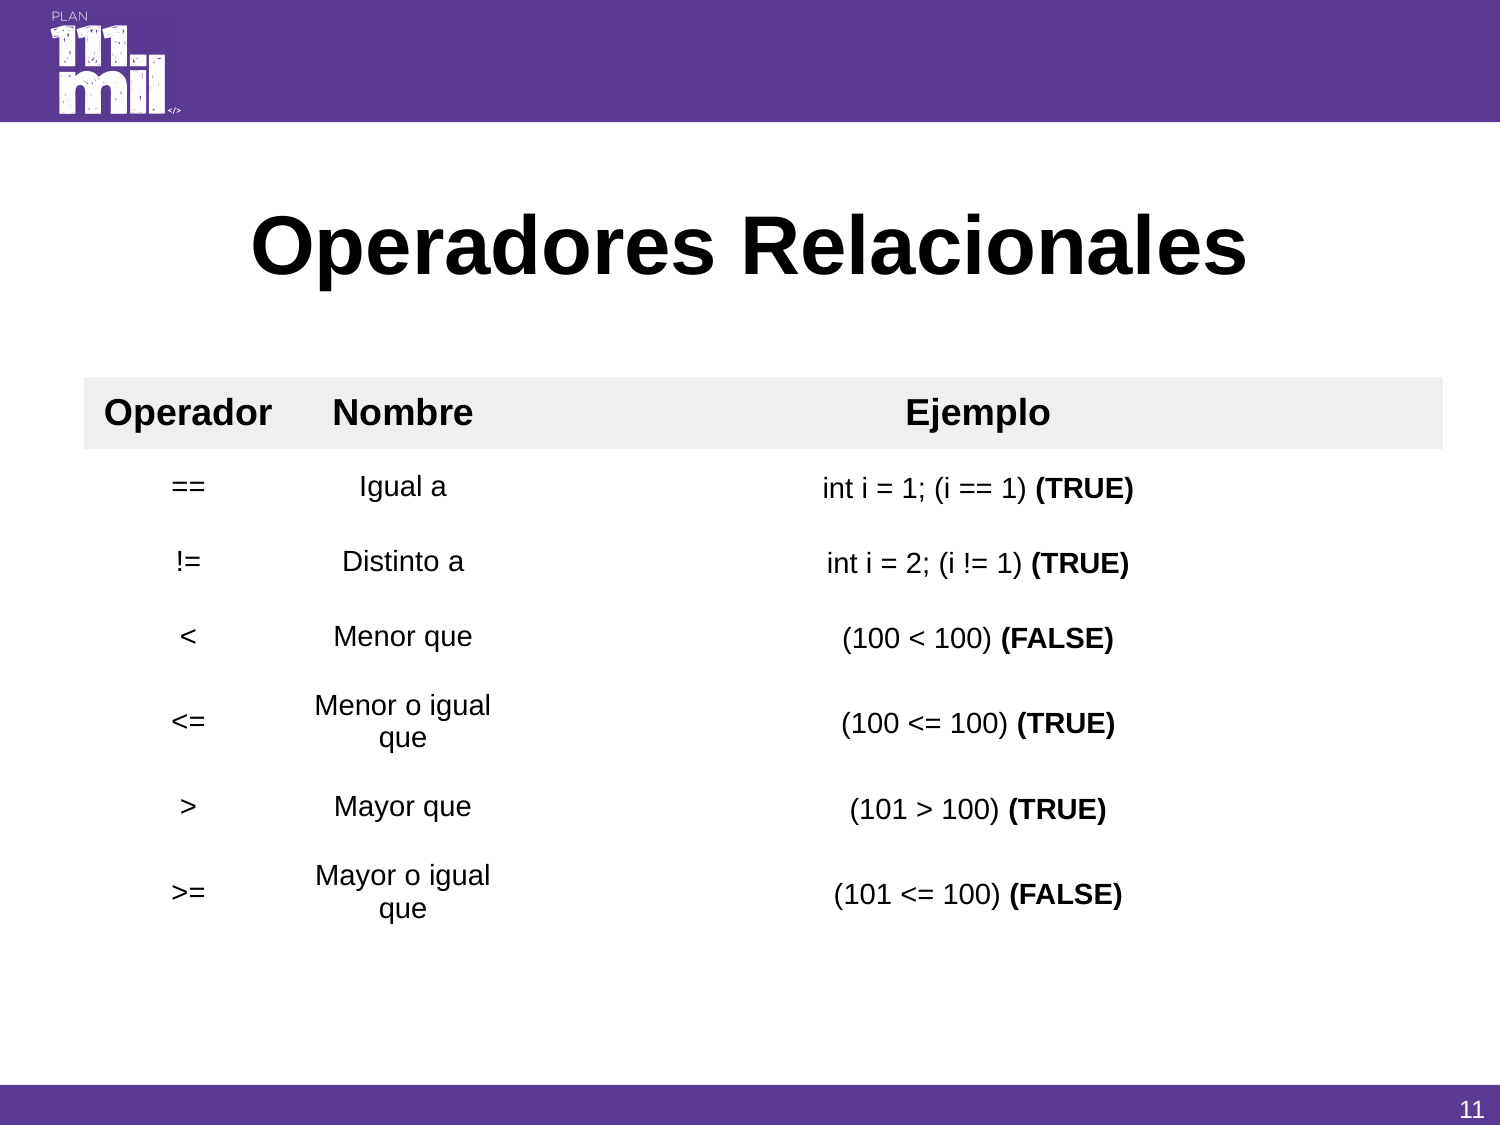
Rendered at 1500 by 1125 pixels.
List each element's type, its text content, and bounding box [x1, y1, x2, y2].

table_cell Distinto a [293, 524, 514, 599]
table_header Operador [84, 377, 293, 449]
table_cell Mayor que [293, 769, 514, 844]
table_cell <= [84, 674, 293, 769]
table_cell > [84, 769, 293, 844]
table_cell == [84, 449, 293, 524]
table_cell (101 > 100) (TRUE) [514, 769, 1443, 844]
table_cell != [84, 524, 293, 599]
table_cell Igual a [293, 449, 514, 524]
slide_number 10 [1162, 1078, 1500, 1125]
table_cell >= [84, 844, 293, 940]
table_header Nombre [293, 377, 514, 449]
table_cell Mayor o igual que [293, 844, 514, 940]
table_cell (100 <= 100) (TRUE) [514, 674, 1443, 769]
table_cell Menor que [293, 599, 514, 674]
table_header Ejemplo [514, 377, 1443, 449]
table_cell < [84, 599, 293, 674]
title Operadores Relacionales [103, 147, 1397, 348]
table_cell int i = 1; (i == 1) (TRUE) [514, 449, 1443, 524]
table_cell int i = 2; (i != 1) (TRUE) [514, 524, 1443, 599]
table_cell (101 <= 100) (FALSE) [514, 844, 1443, 940]
table_cell (100 < 100) (FALSE) [514, 599, 1443, 674]
table_cell Menor o igual que [293, 674, 514, 769]
